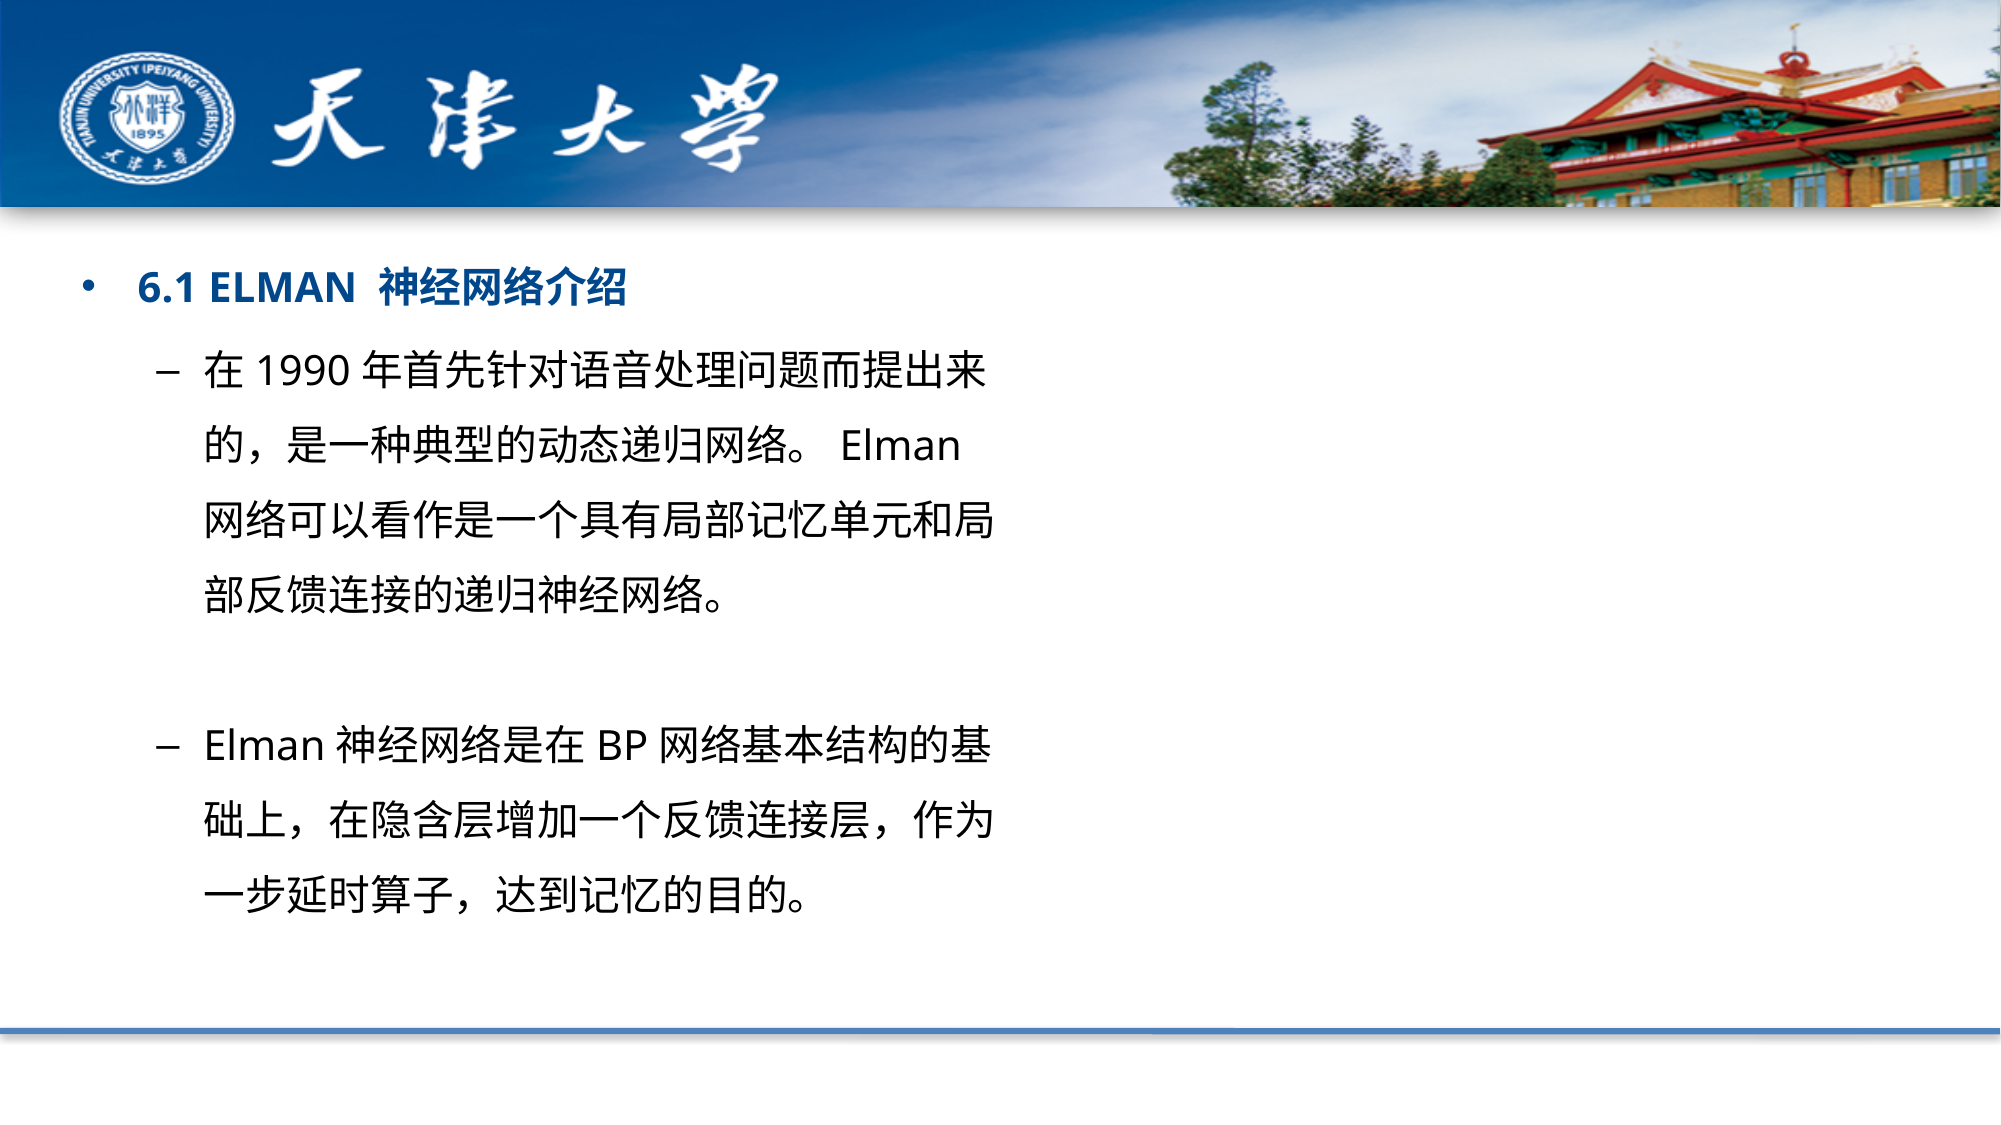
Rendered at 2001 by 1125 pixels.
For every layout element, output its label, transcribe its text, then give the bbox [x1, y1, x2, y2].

picture [0, 0, 2000, 207]
list 6.1 ELMAN 神经网络介绍 在1990年首先针对语音处理问题而提出来的，是一种典型的动态递归网络。Elman网络可以看作是一个具有局部记忆单元和局部反馈连接的递归神经网络。 Elman神经网络是在BP网络基本结构的基础上，在隐含层增加一个反馈连接层，作为一步延时算子，达到记忆的目的。 [66, 253, 1932, 1023]
